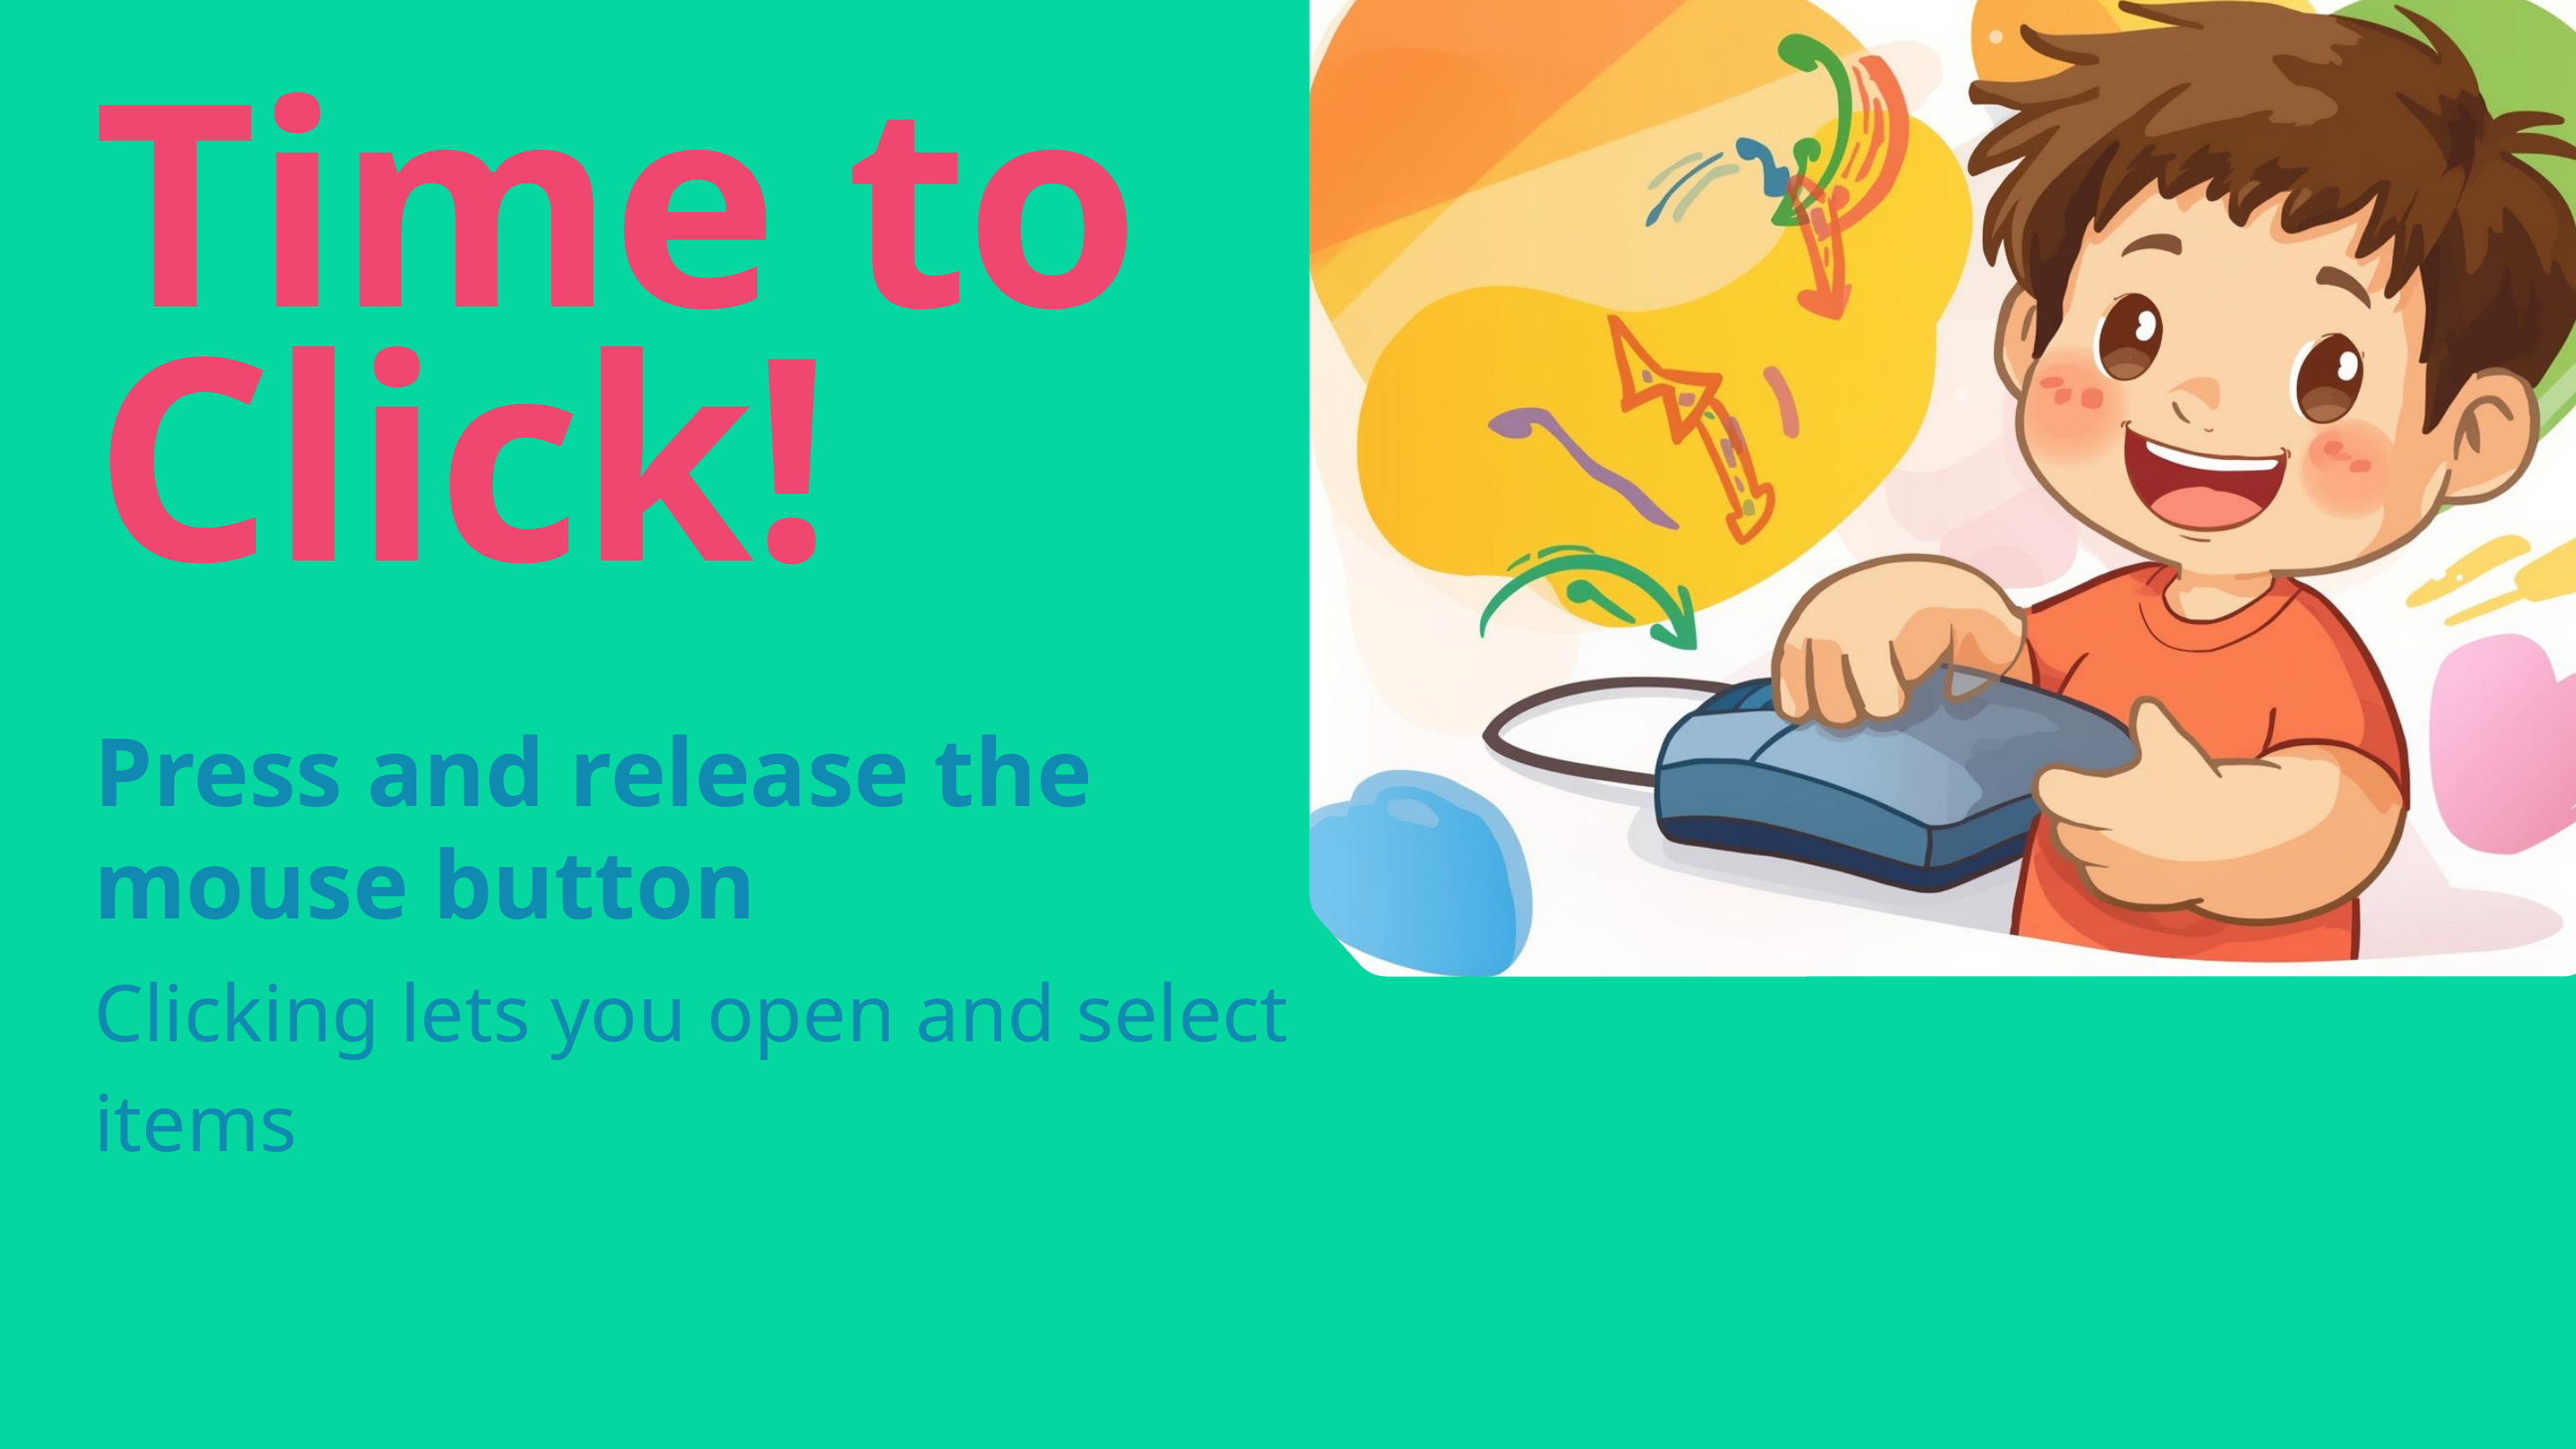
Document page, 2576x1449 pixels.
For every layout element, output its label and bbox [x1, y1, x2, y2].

text_box [94, 94, 1346, 1168]
text_box [1309, 0, 2576, 977]
